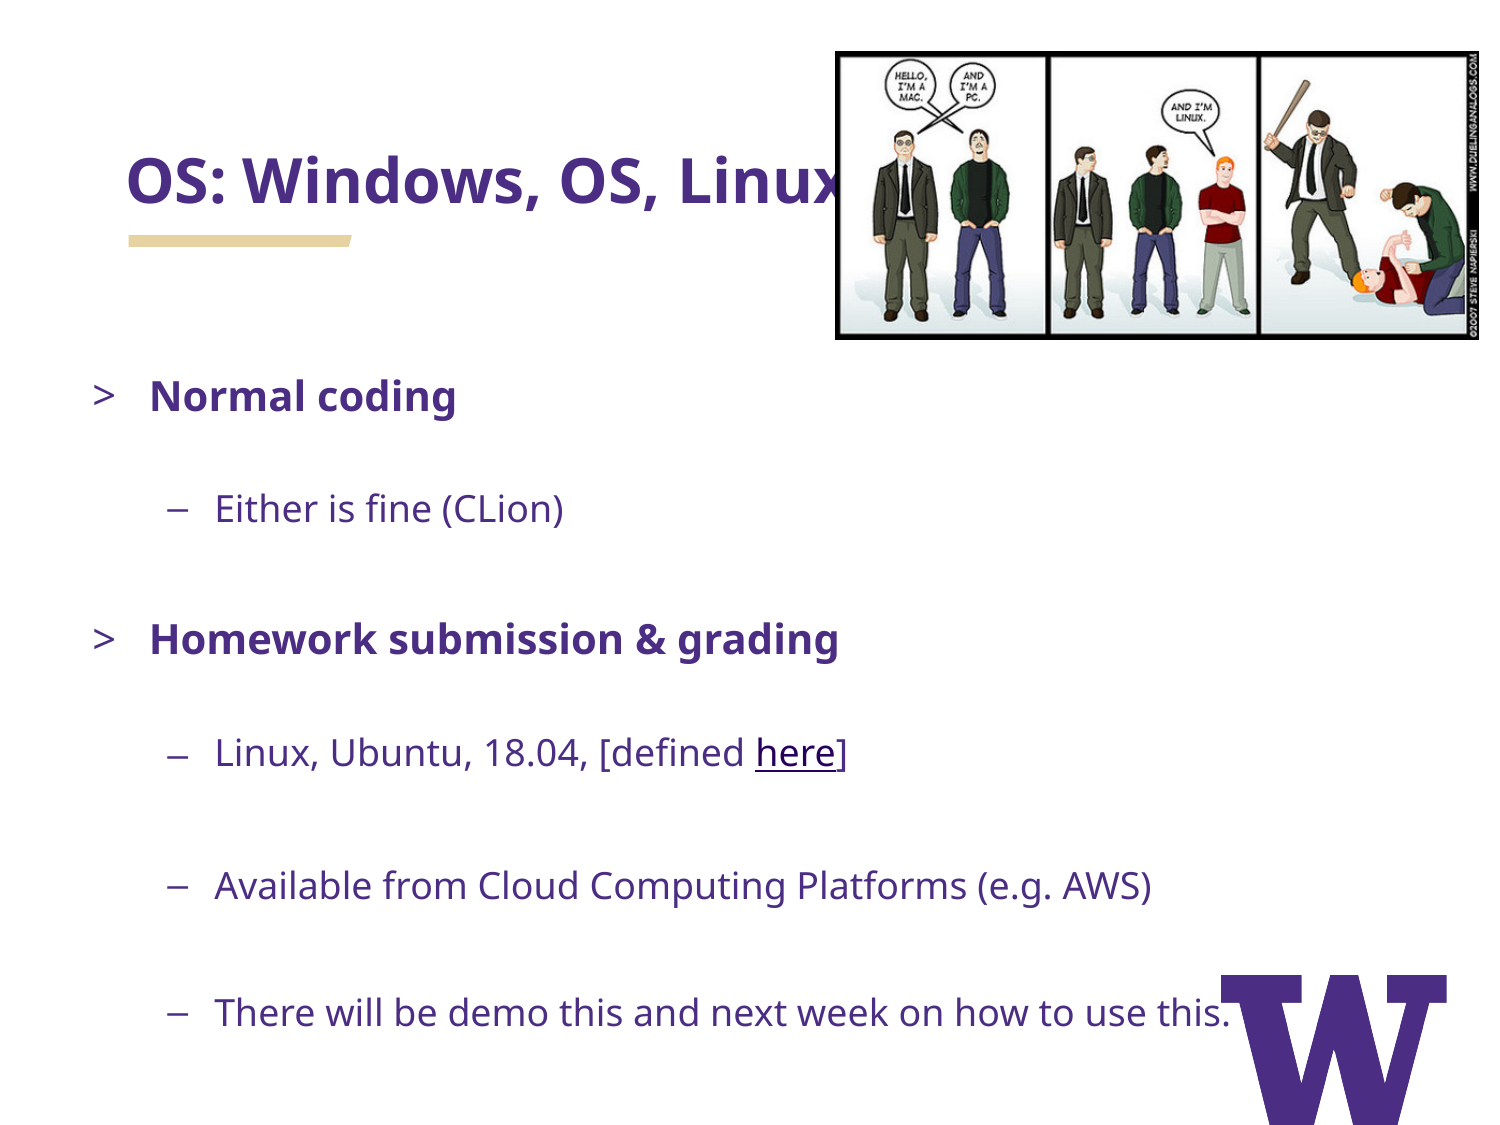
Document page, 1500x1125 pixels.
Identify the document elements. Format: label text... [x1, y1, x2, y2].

title OS: Windows, OS, Linux [110, 60, 830, 224]
picture [1221, 975, 1447, 1125]
list Normal coding Either is fine (CLion) Homework submission & grading Linux, Ubuntu, 18.04, [defined here] Available from Cloud Computing Platforms (e.g. AWS) There will be demo this and next week on how to use this. [77, 303, 1423, 997]
picture [128, 235, 352, 247]
picture [835, 51, 1479, 340]
